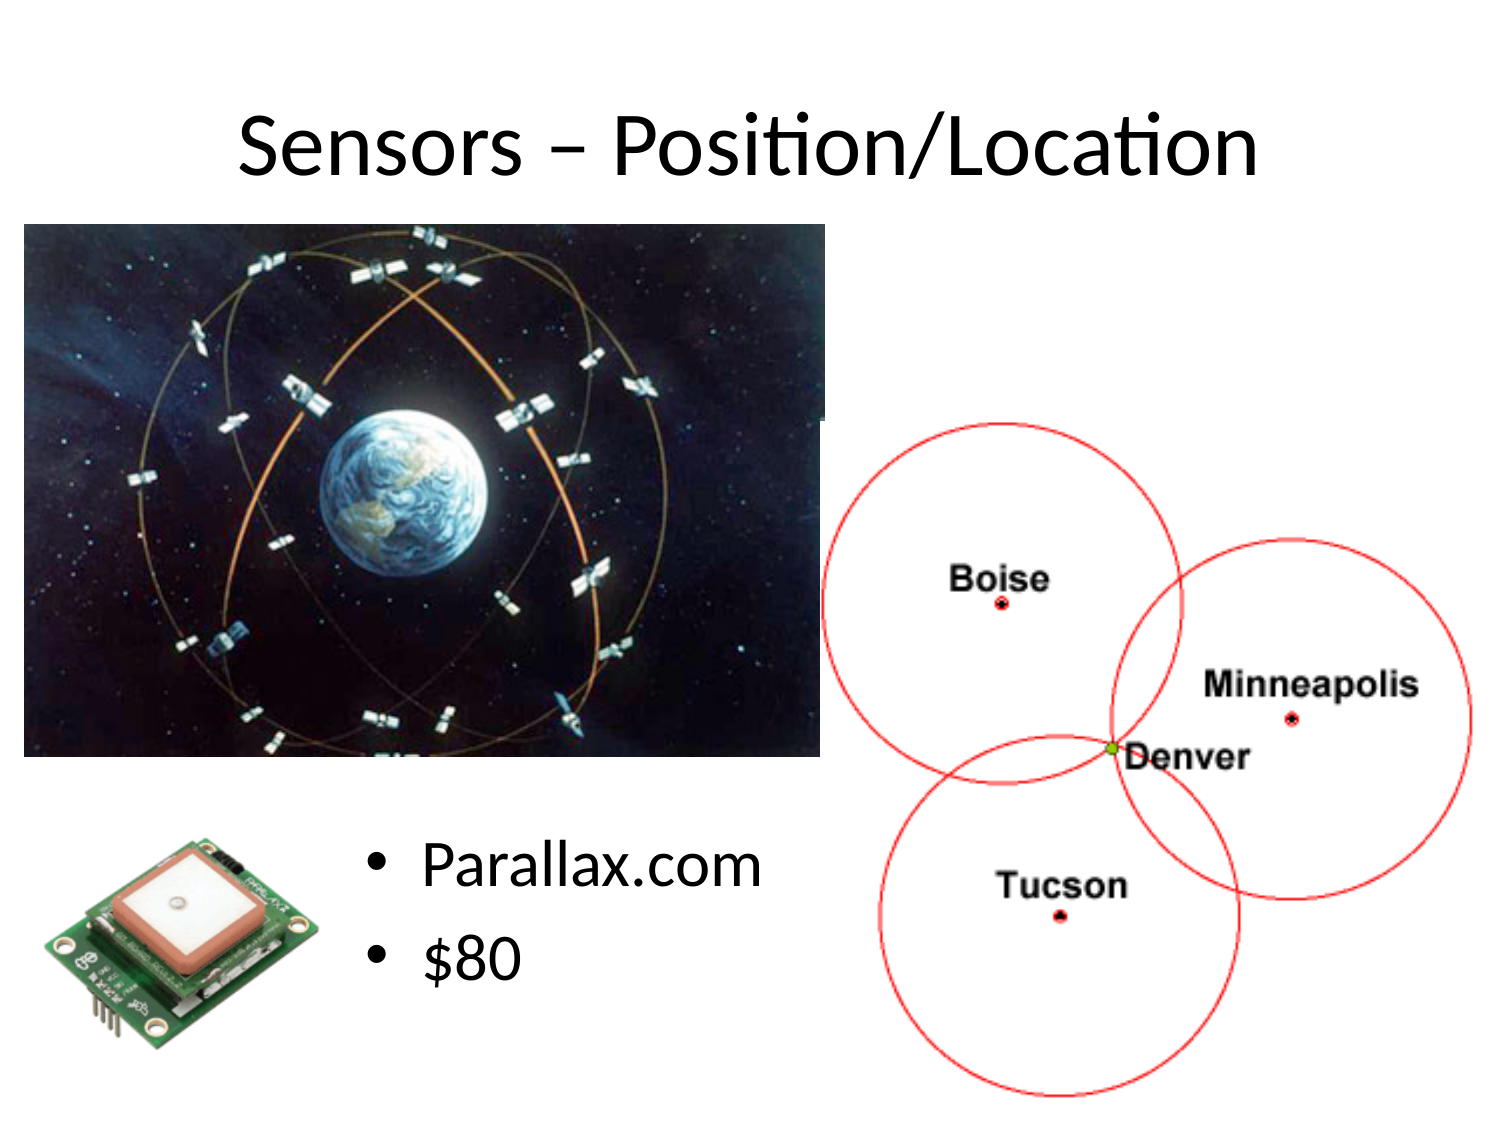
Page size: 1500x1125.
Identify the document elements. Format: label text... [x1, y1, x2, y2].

picture [24, 224, 1476, 1101]
picture [24, 787, 338, 1101]
list Parallax.com $80 [350, 812, 814, 1050]
title Sensors – Position/Location [75, 45, 1425, 233]
